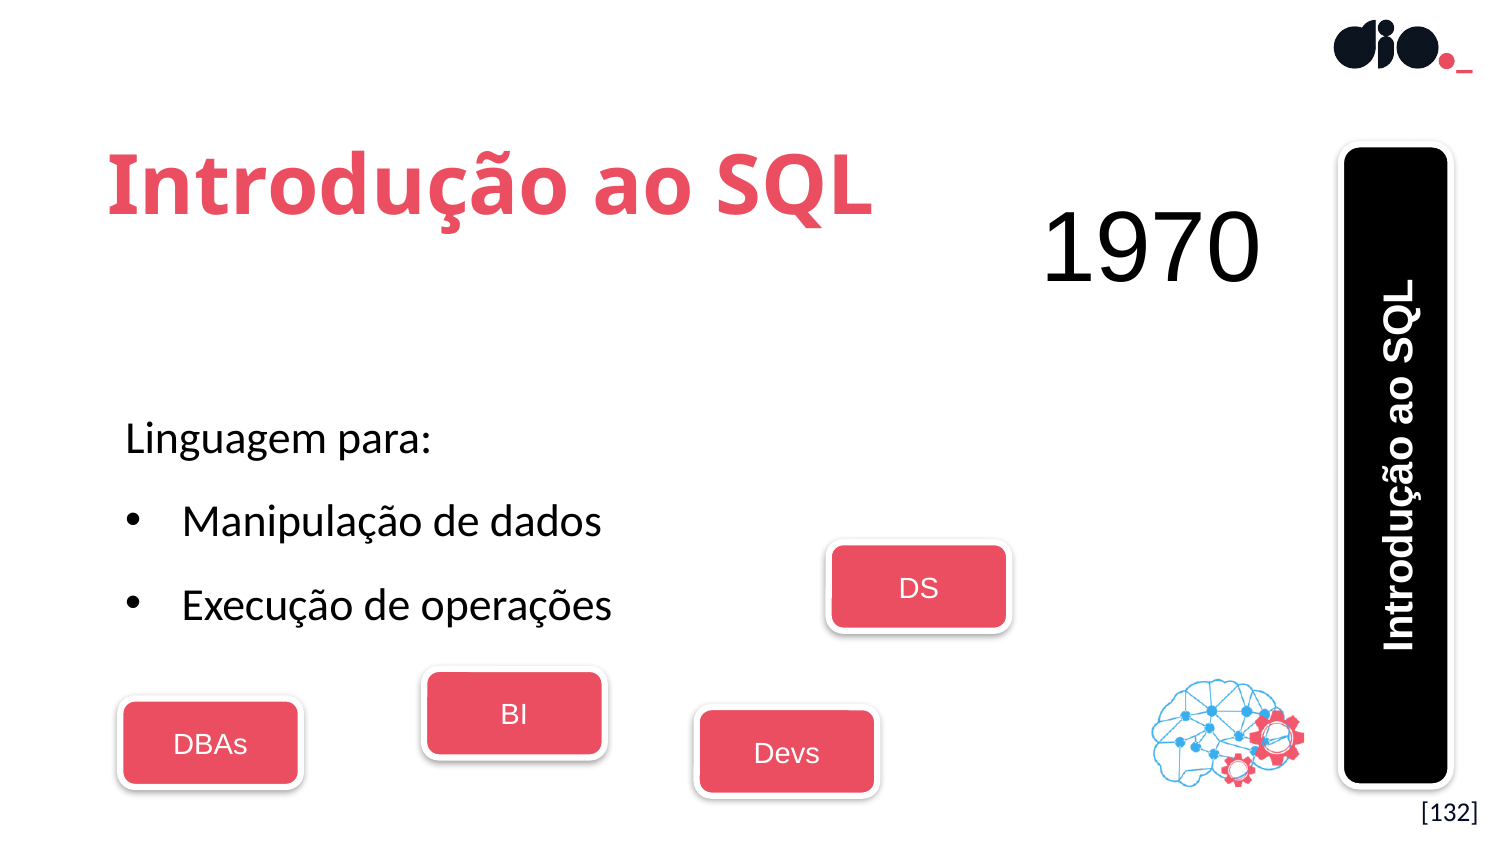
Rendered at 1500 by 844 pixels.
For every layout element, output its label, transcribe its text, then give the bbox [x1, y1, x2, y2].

text_box Linguagem para: Manipulação de dados Execução de operações [110, 271, 1223, 758]
picture [1333, 19, 1473, 74]
text_box 1970 [1024, 174, 1284, 310]
picture [1132, 678, 1323, 787]
text_box DS [825, 538, 1013, 634]
text_box BI [420, 665, 608, 761]
text_box Introdução ao SQL [92, 104, 1265, 243]
text_box Devs [693, 703, 881, 799]
slide_number [132] [1403, 779, 1494, 844]
text_box Introdução ao SQL [1337, 141, 1454, 790]
text_box DBAs [117, 695, 304, 791]
